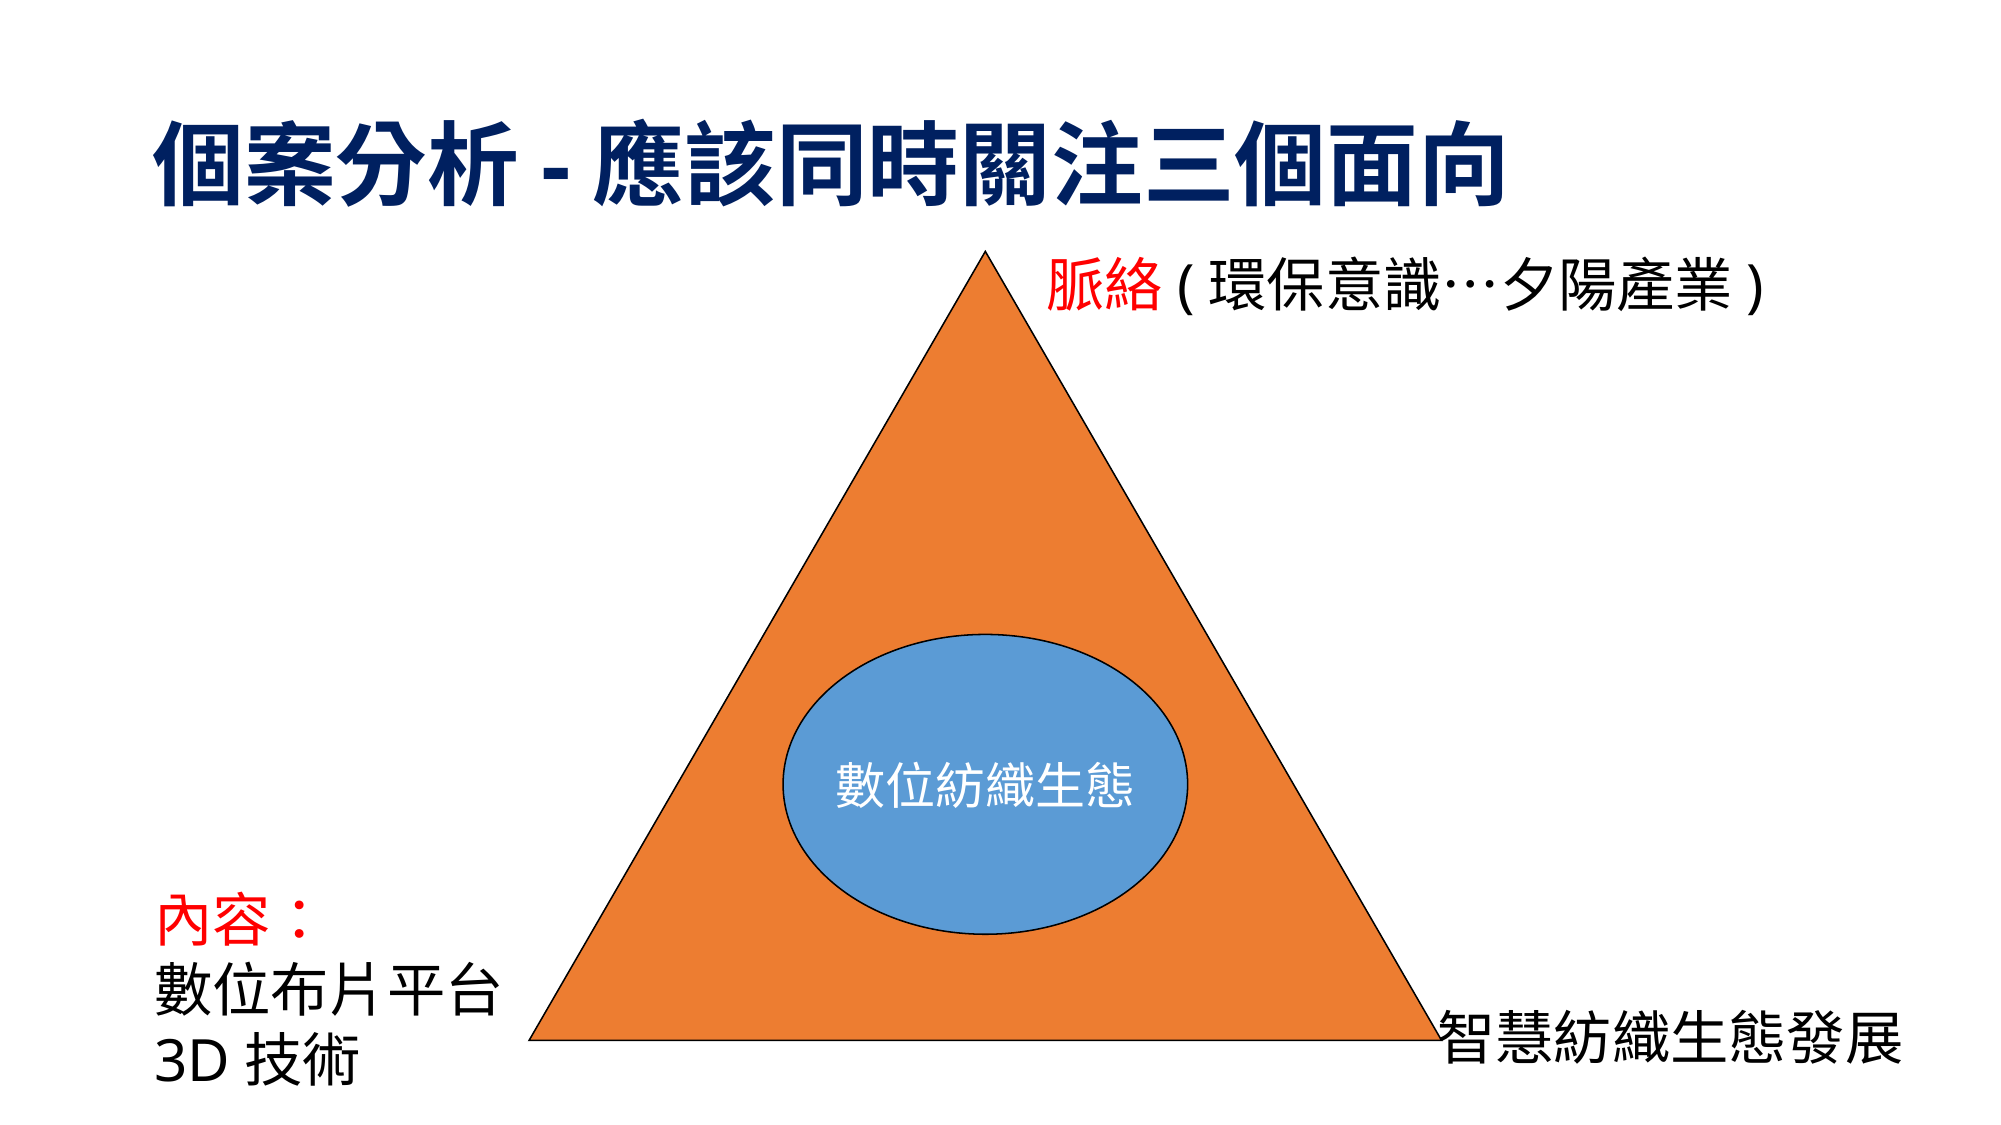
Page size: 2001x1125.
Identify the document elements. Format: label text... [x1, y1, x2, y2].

text_box [529, 278, 1422, 1041]
text_box 內容： 數位布片平台 3D技術 [139, 875, 519, 1100]
text_box 脈絡(環保意識…夕陽產業) [1031, 241, 1780, 326]
text_box 智慧紡織生態發展 [1422, 993, 2000, 1079]
text_box 數位紡織生態 [783, 634, 1188, 935]
title 個案分析-應該同時關注三個面向 [137, 59, 1863, 278]
